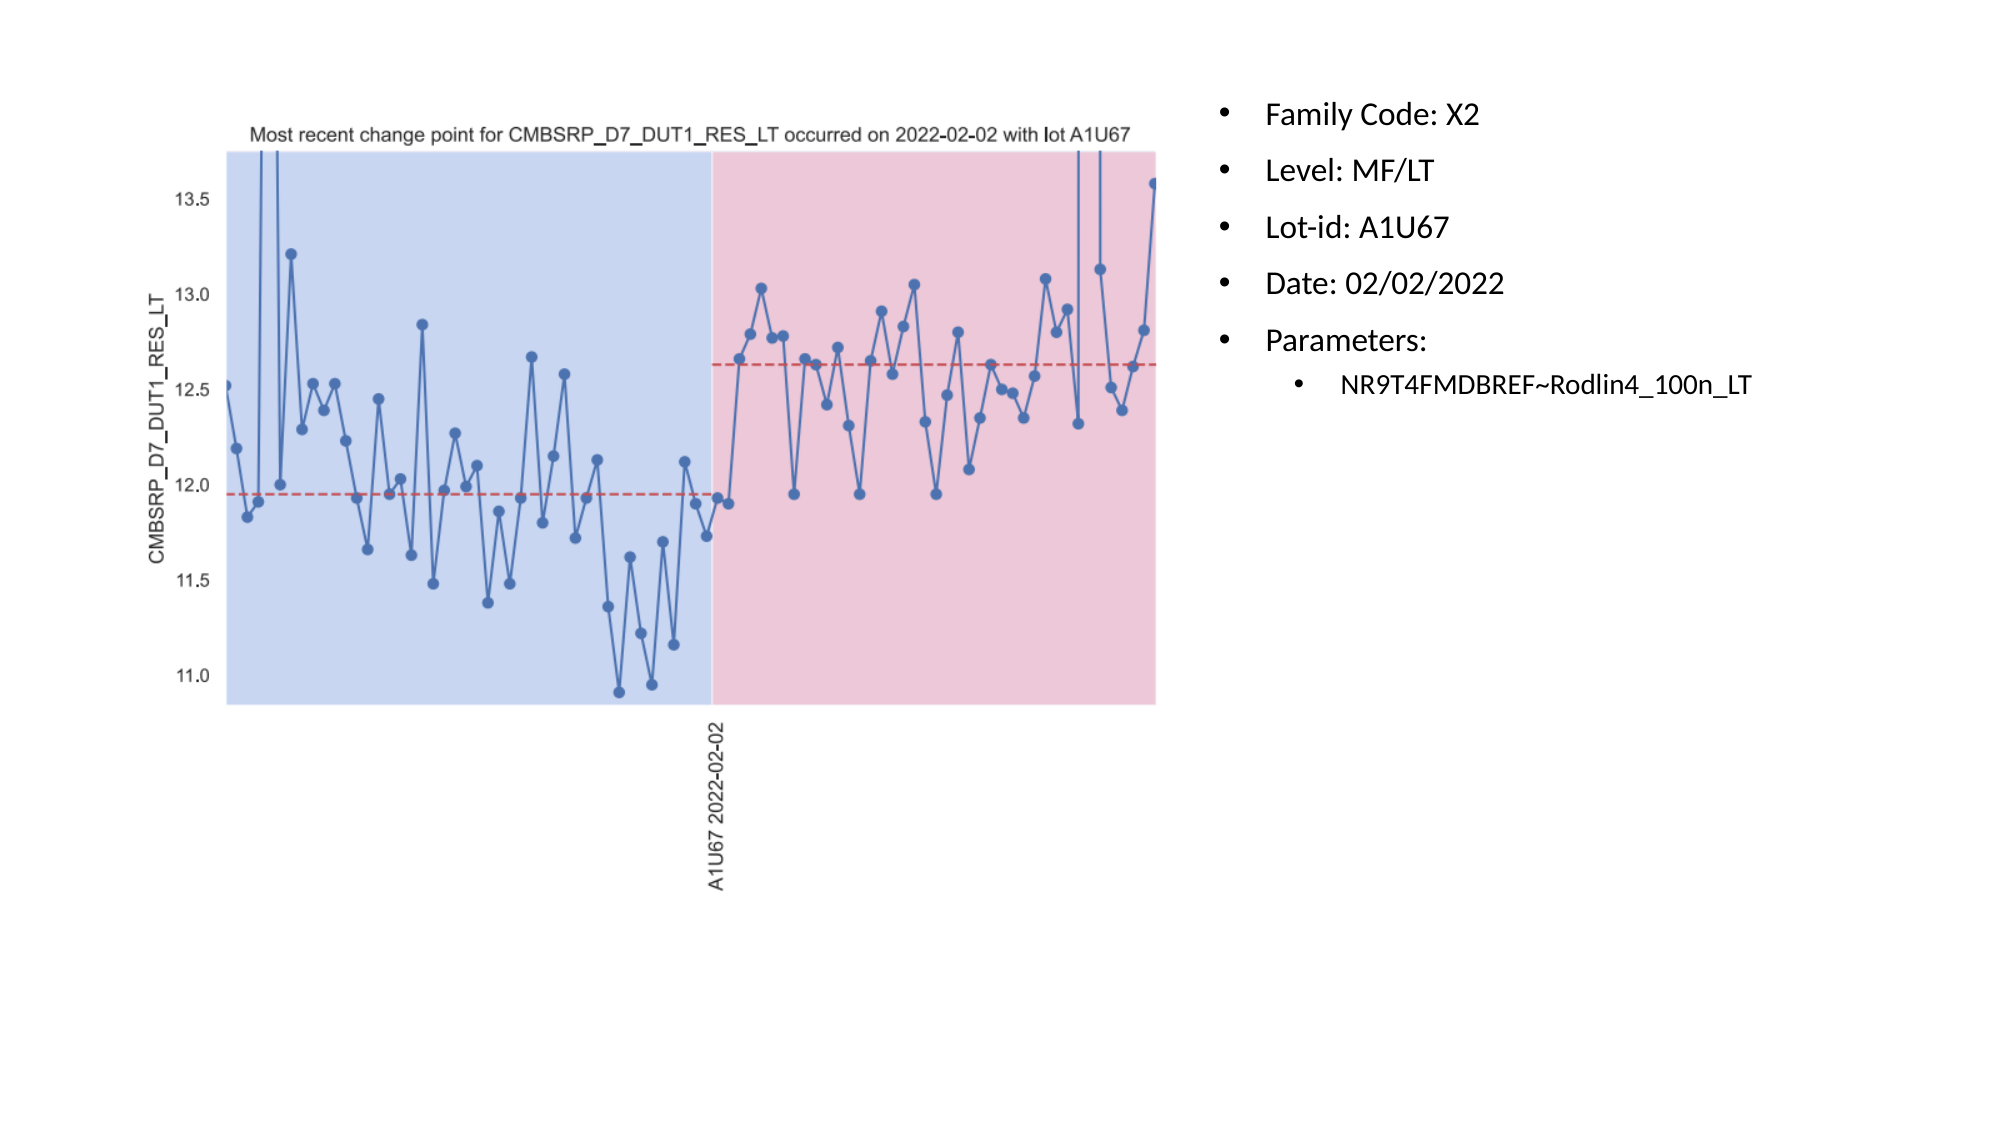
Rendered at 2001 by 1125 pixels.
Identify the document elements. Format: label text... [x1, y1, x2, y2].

text_box Family Code: X2 Level: MF/LT Lot-id: A1U67 Date: 02/02/2022 Parameters: NR9T4FMDBREF~Rodlin4_100n_LT [1204, 88, 1973, 977]
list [89, 67, 1213, 948]
